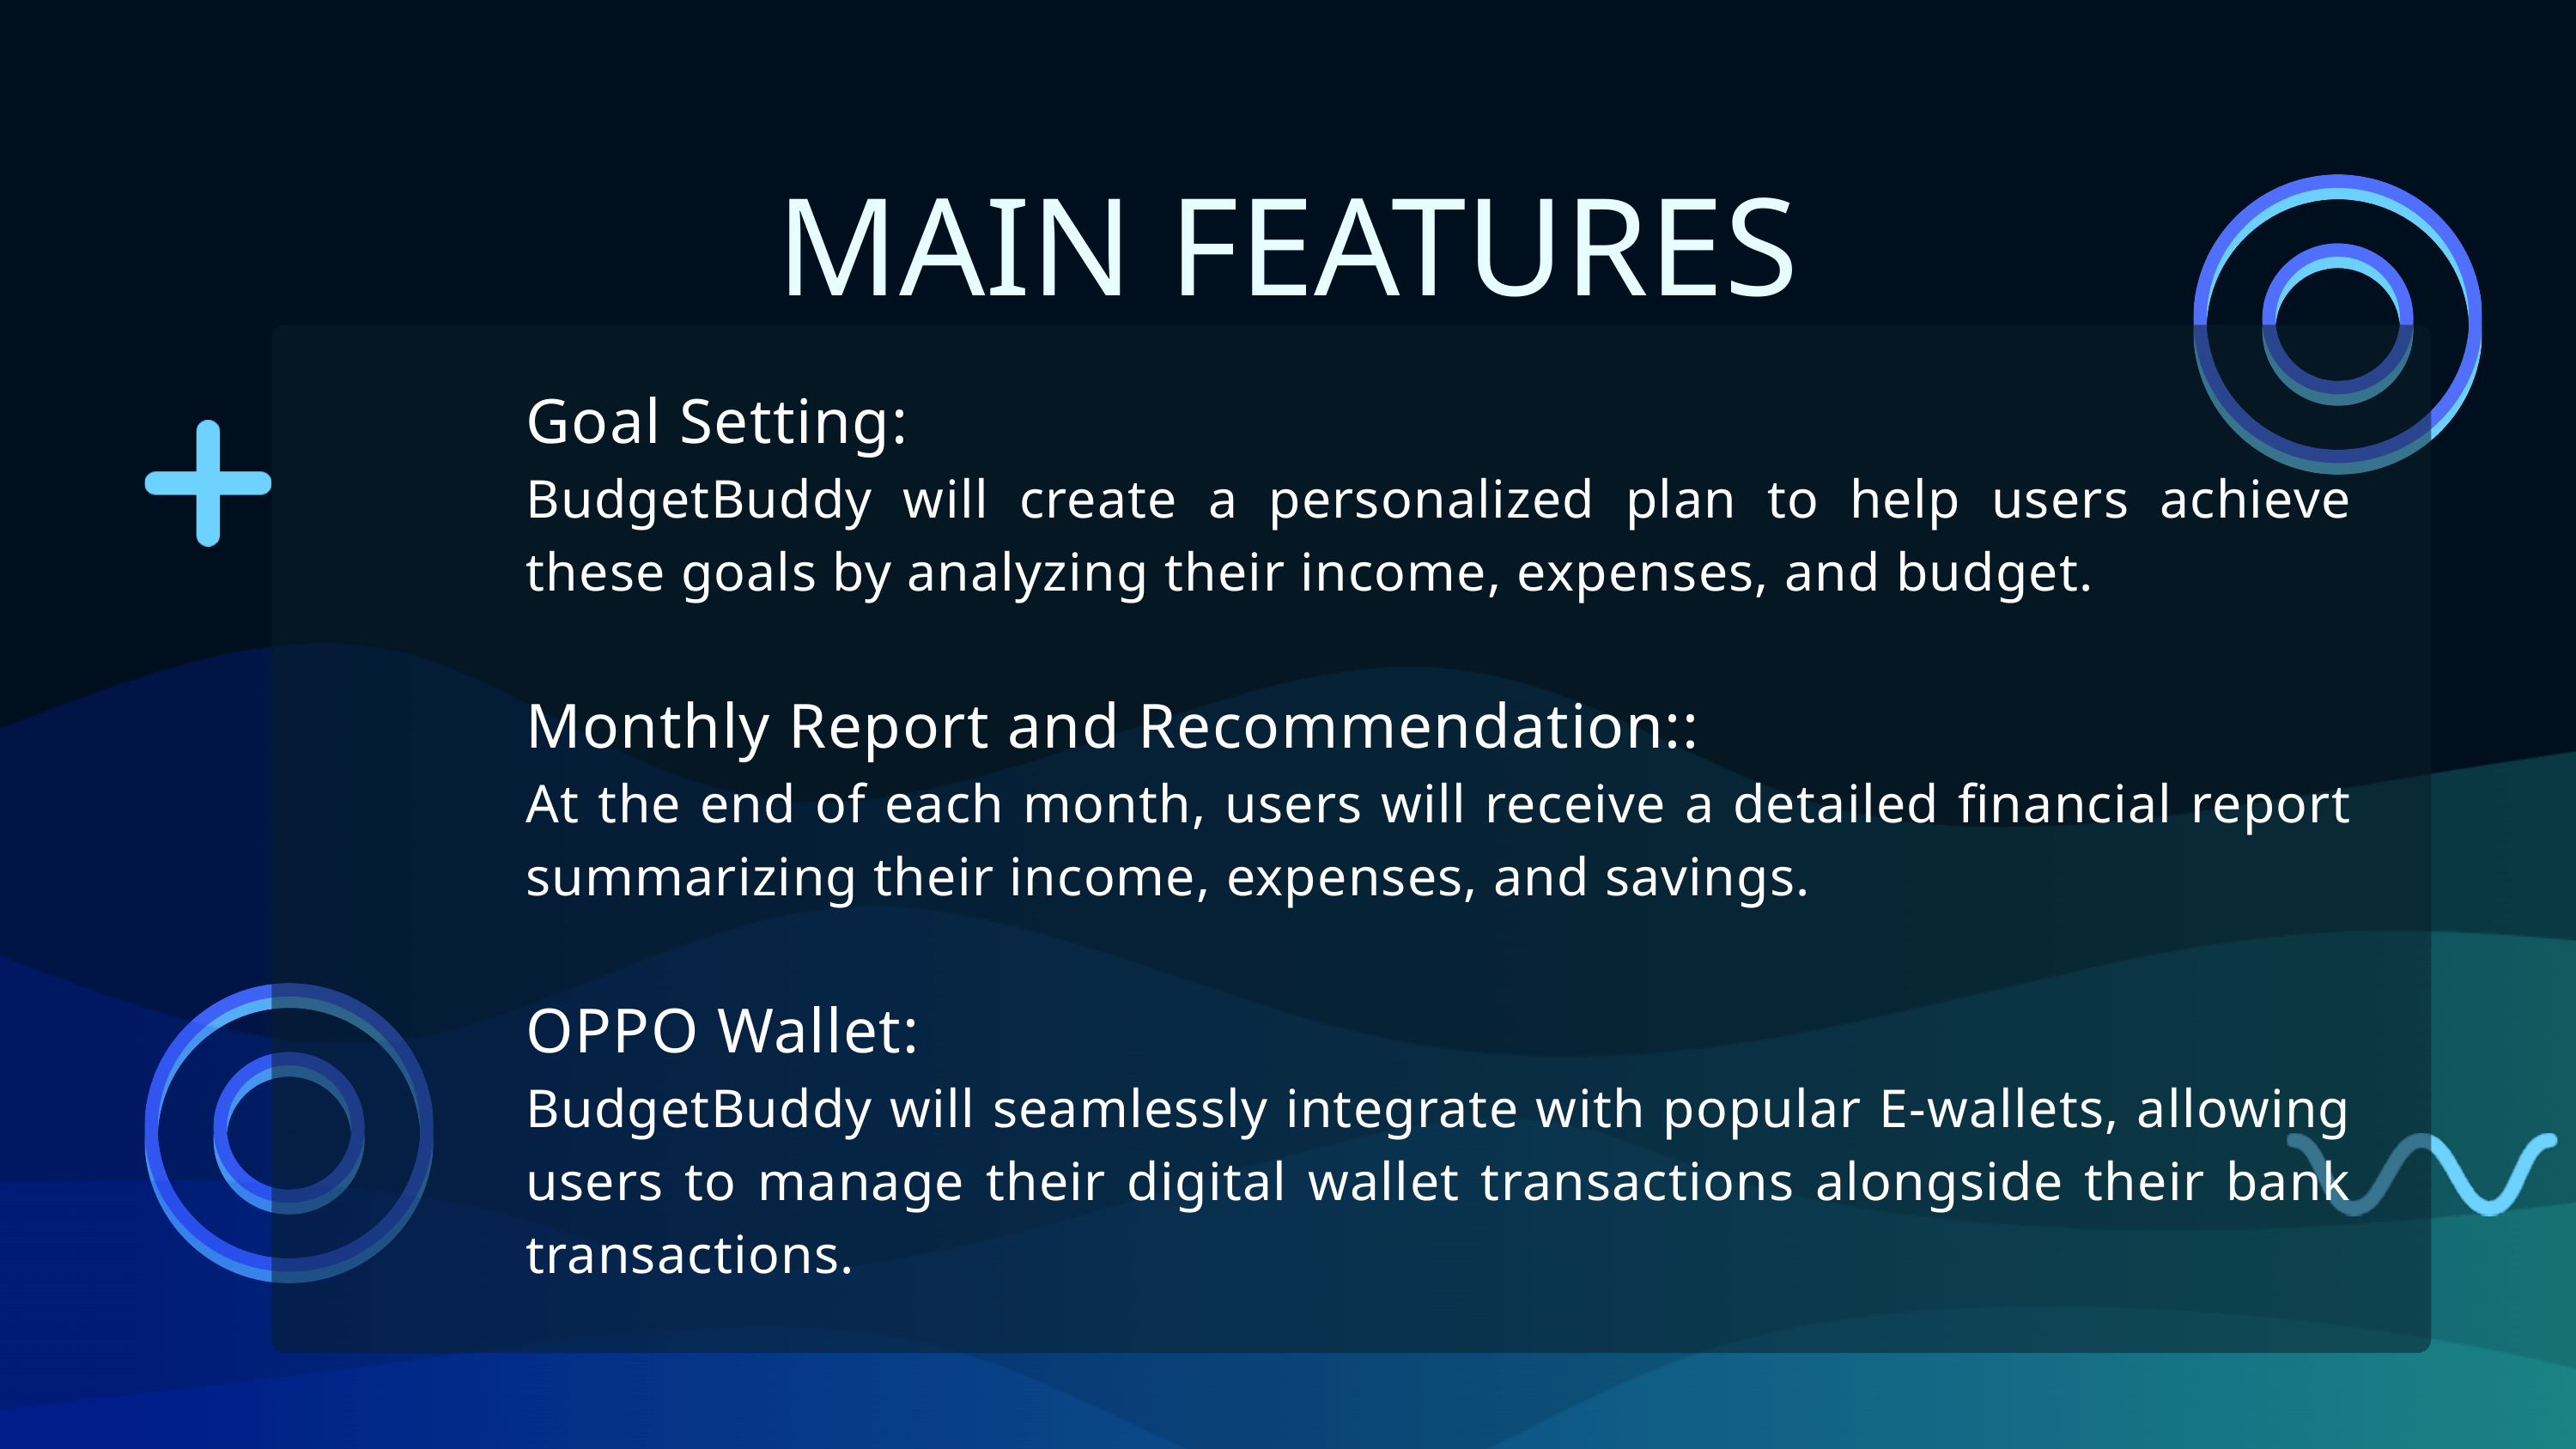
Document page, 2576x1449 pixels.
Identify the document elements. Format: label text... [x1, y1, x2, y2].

text_box [0, 642, 2576, 1449]
text_box [144, 420, 264, 547]
text_box [2193, 174, 2482, 475]
text_box MAIN FEATURES [410, 177, 2166, 321]
text_box [2438, 1133, 2558, 1216]
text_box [271, 324, 2432, 1354]
